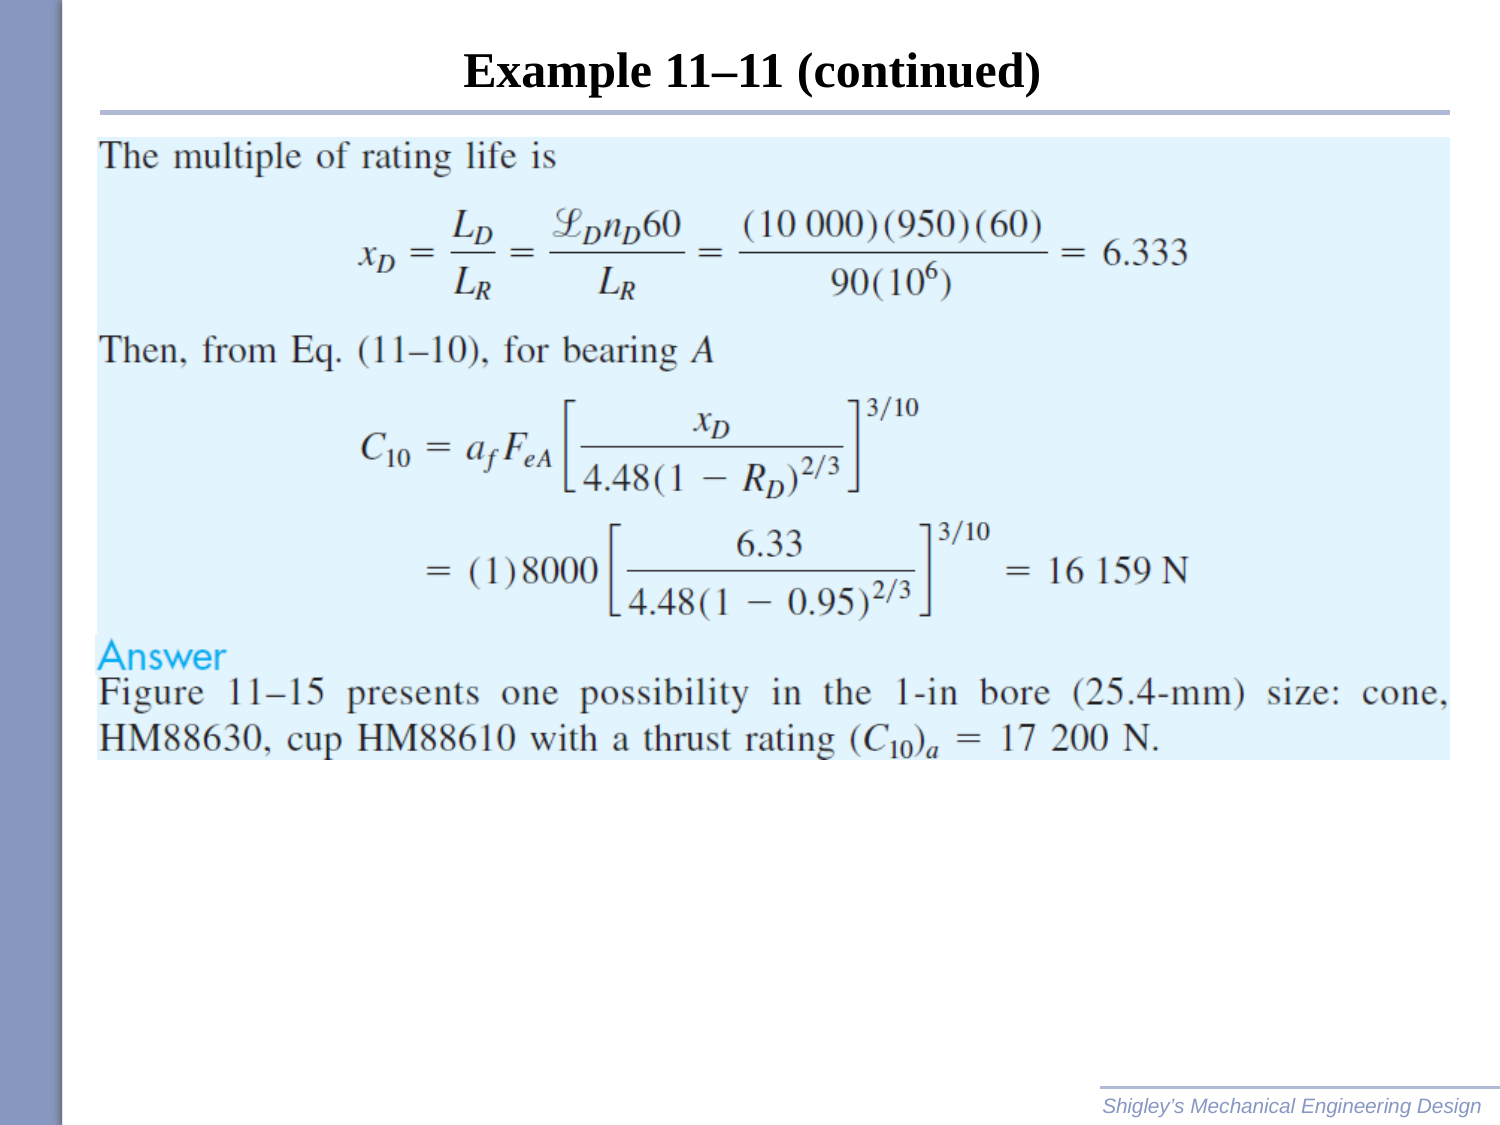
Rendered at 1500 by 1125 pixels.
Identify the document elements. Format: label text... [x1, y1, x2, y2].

footer Shigley’s Mechanical Engineering Design [1087, 1074, 1500, 1125]
picture [94, 137, 1450, 760]
title Example 11–11 (continued) [137, 30, 1368, 106]
